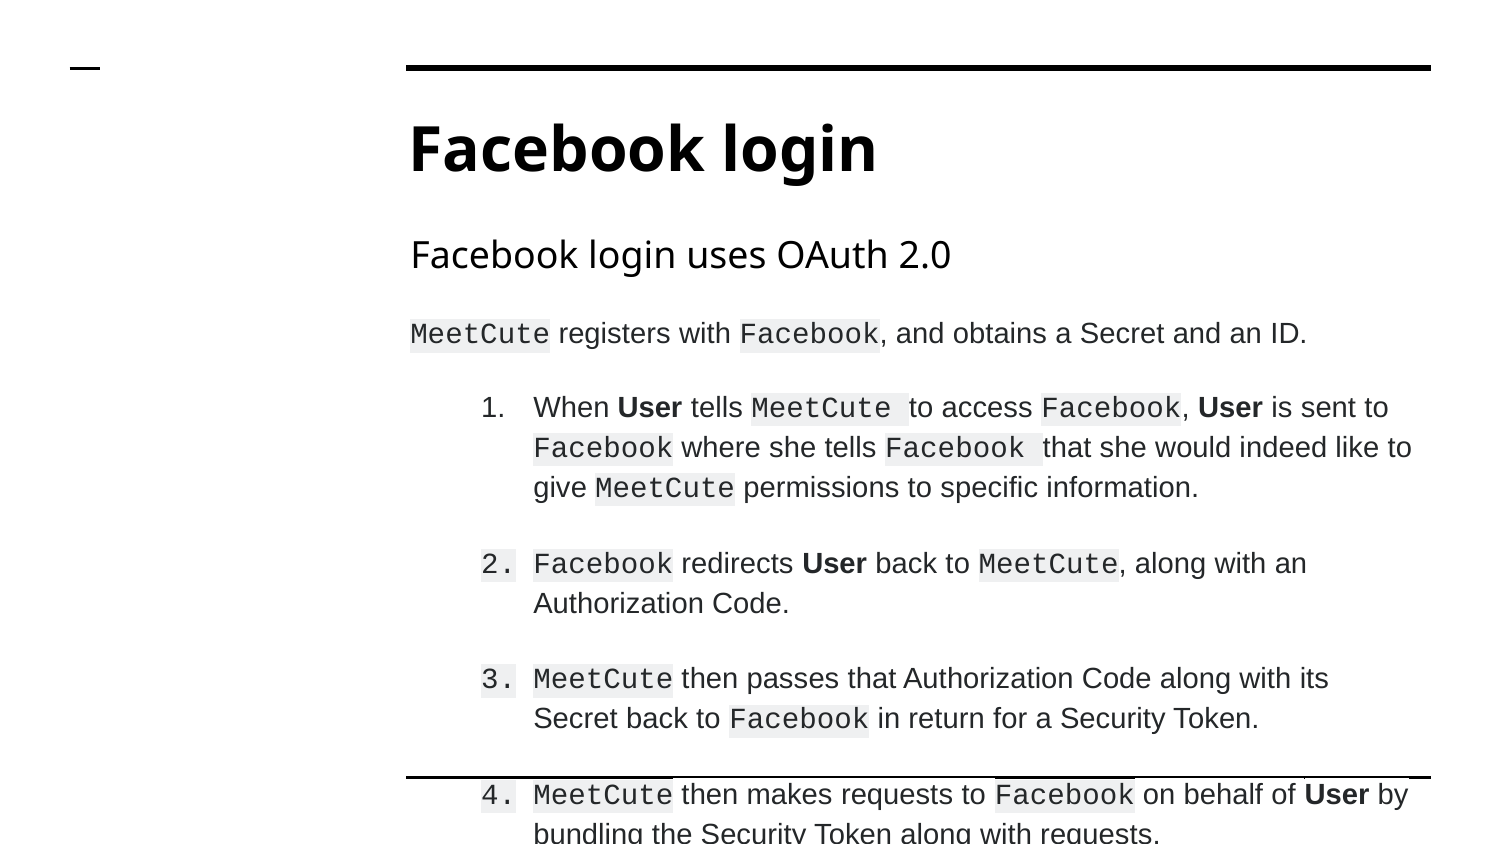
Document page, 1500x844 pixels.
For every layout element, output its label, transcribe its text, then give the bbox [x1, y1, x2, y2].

list Facebook login uses OAuth 2.0 MeetCute registers with Facebook, and obtains a Secret and an ID. When User tells MeetCute to access Facebook, User is sent to Facebook where she tells Facebook that she would indeed like to give MeetCute permissions to specific information. Facebook redirects User back to MeetCute, along with an Authorization Code. MeetCute then passes that Authorization Code along with its Secret back to Facebook in return for a Security Token. MeetCute then makes requests to Facebook on behalf of User by bundling the Security Token along with requests. [395, 209, 1433, 755]
title Facebook login [393, 94, 1431, 199]
